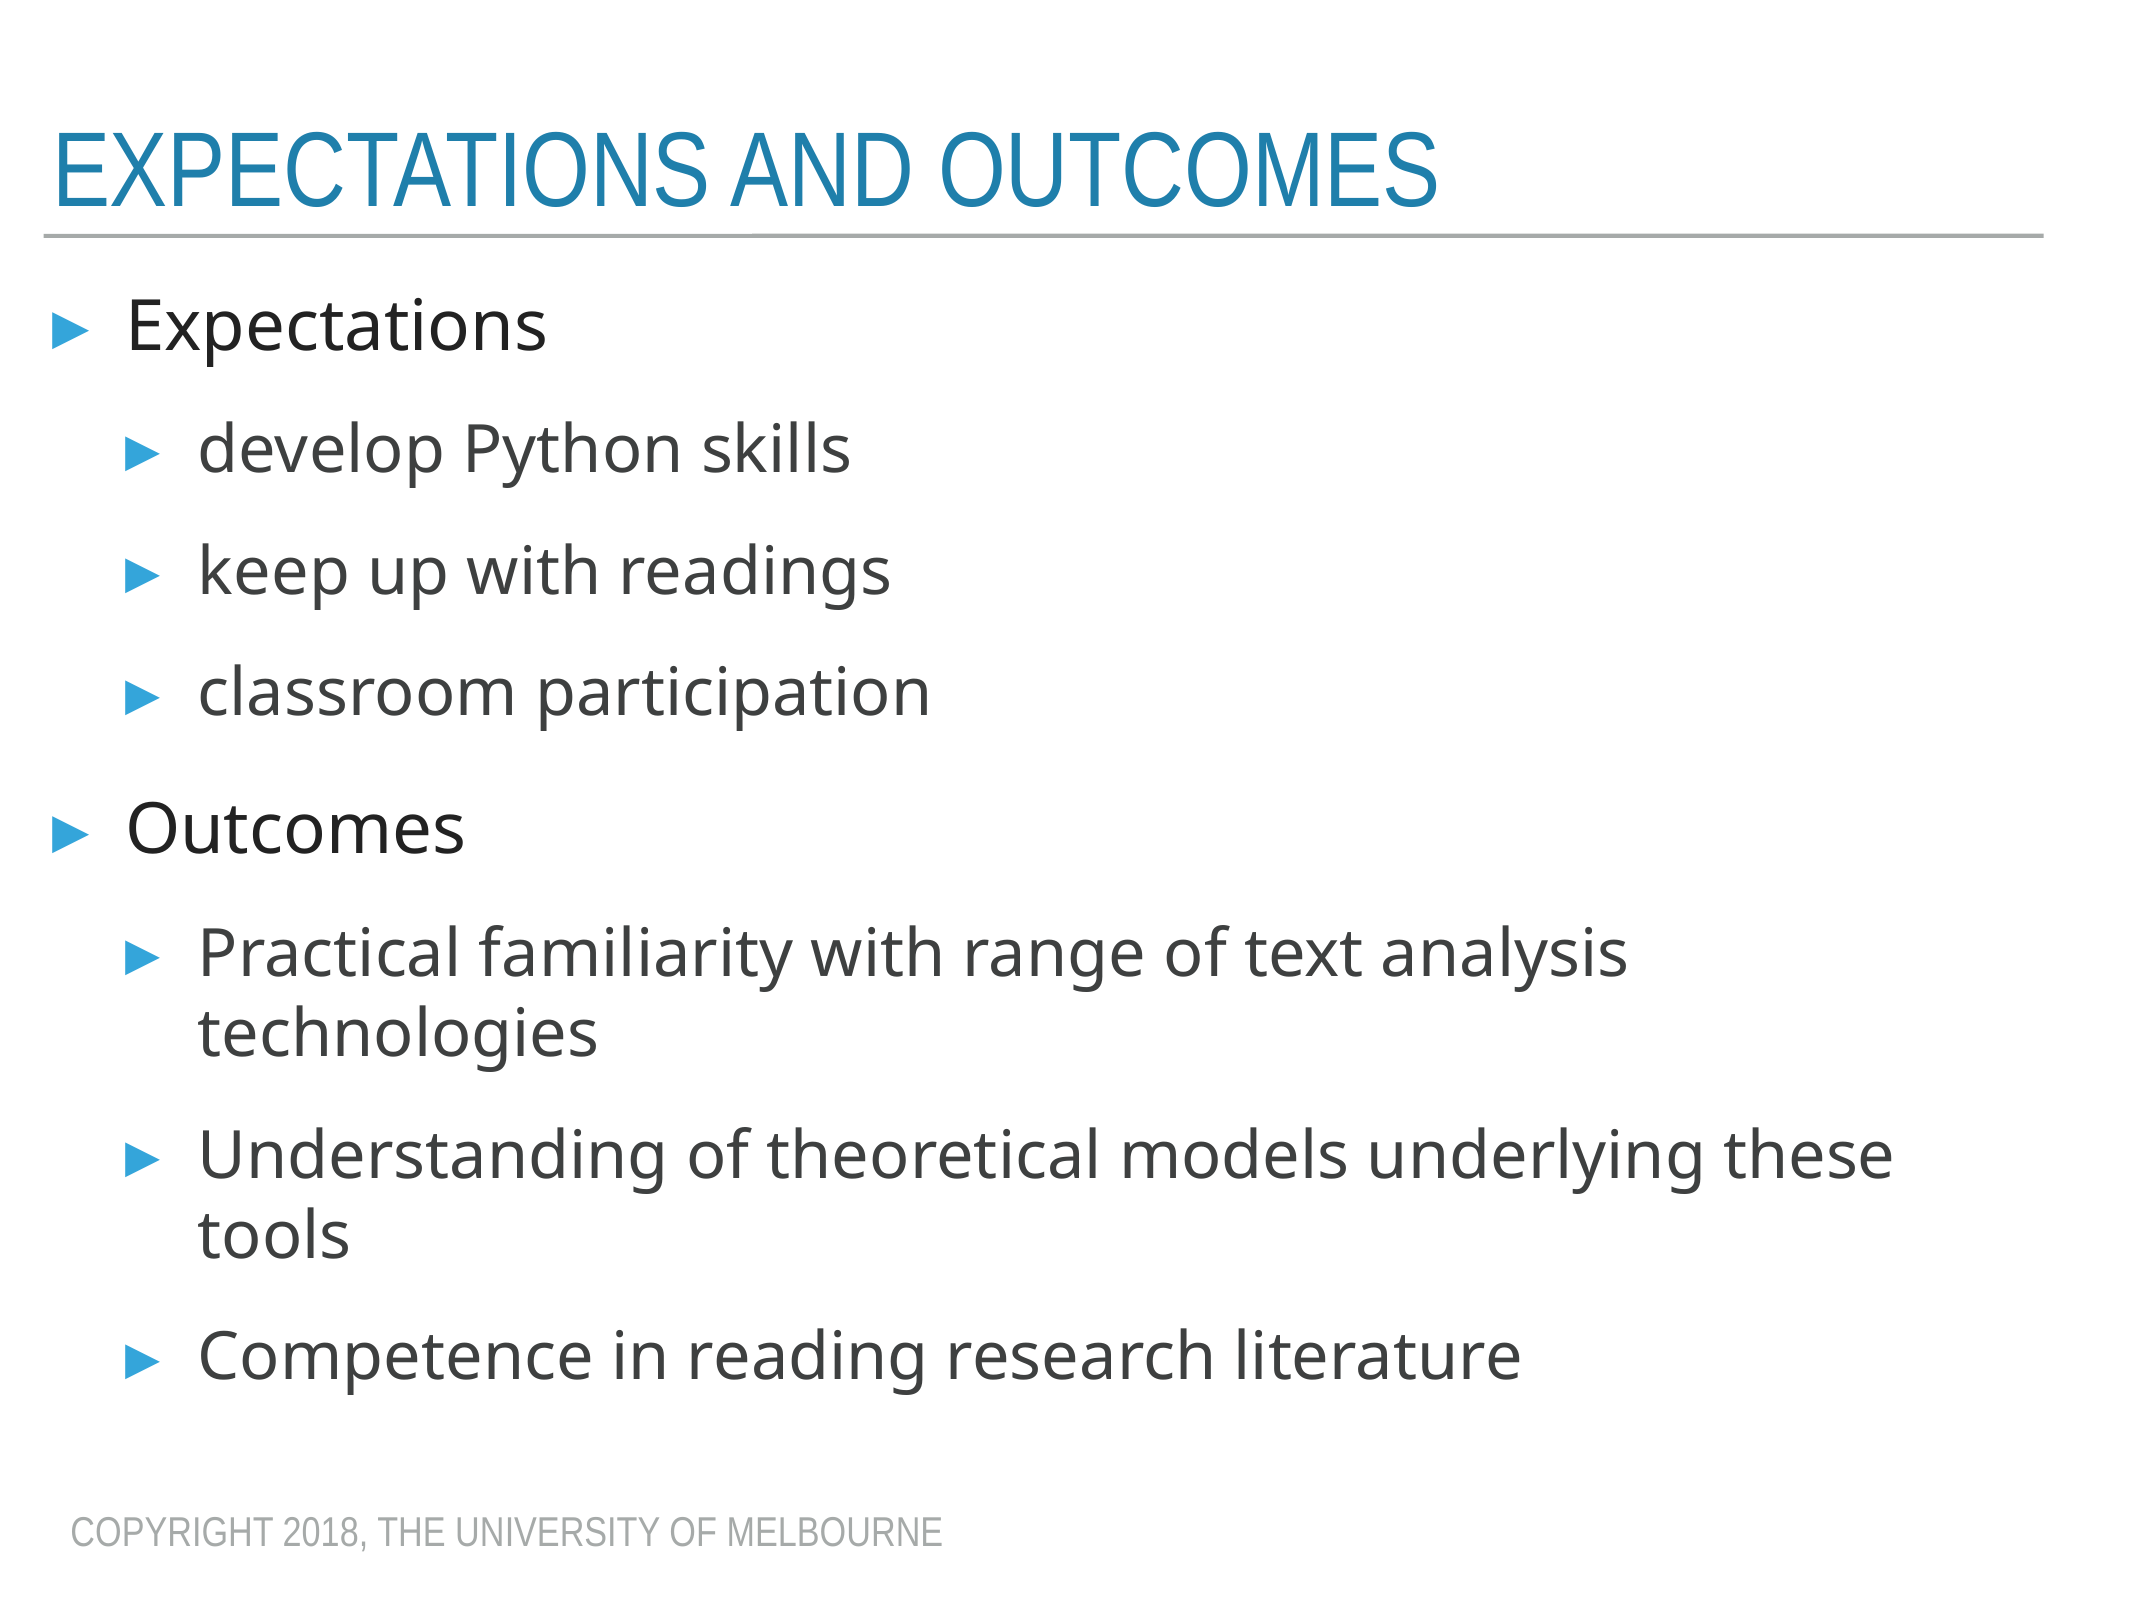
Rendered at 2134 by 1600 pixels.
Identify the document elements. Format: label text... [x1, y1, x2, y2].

list Expectations develop Python skills keep up with readings classroom participation Outcomes Practical familiarity with range of text analysis technologies Understanding of theoretical models underlying these tools Competence in reading research literature [43, 270, 2045, 1551]
title Expectations and outcomes [43, 116, 2045, 236]
